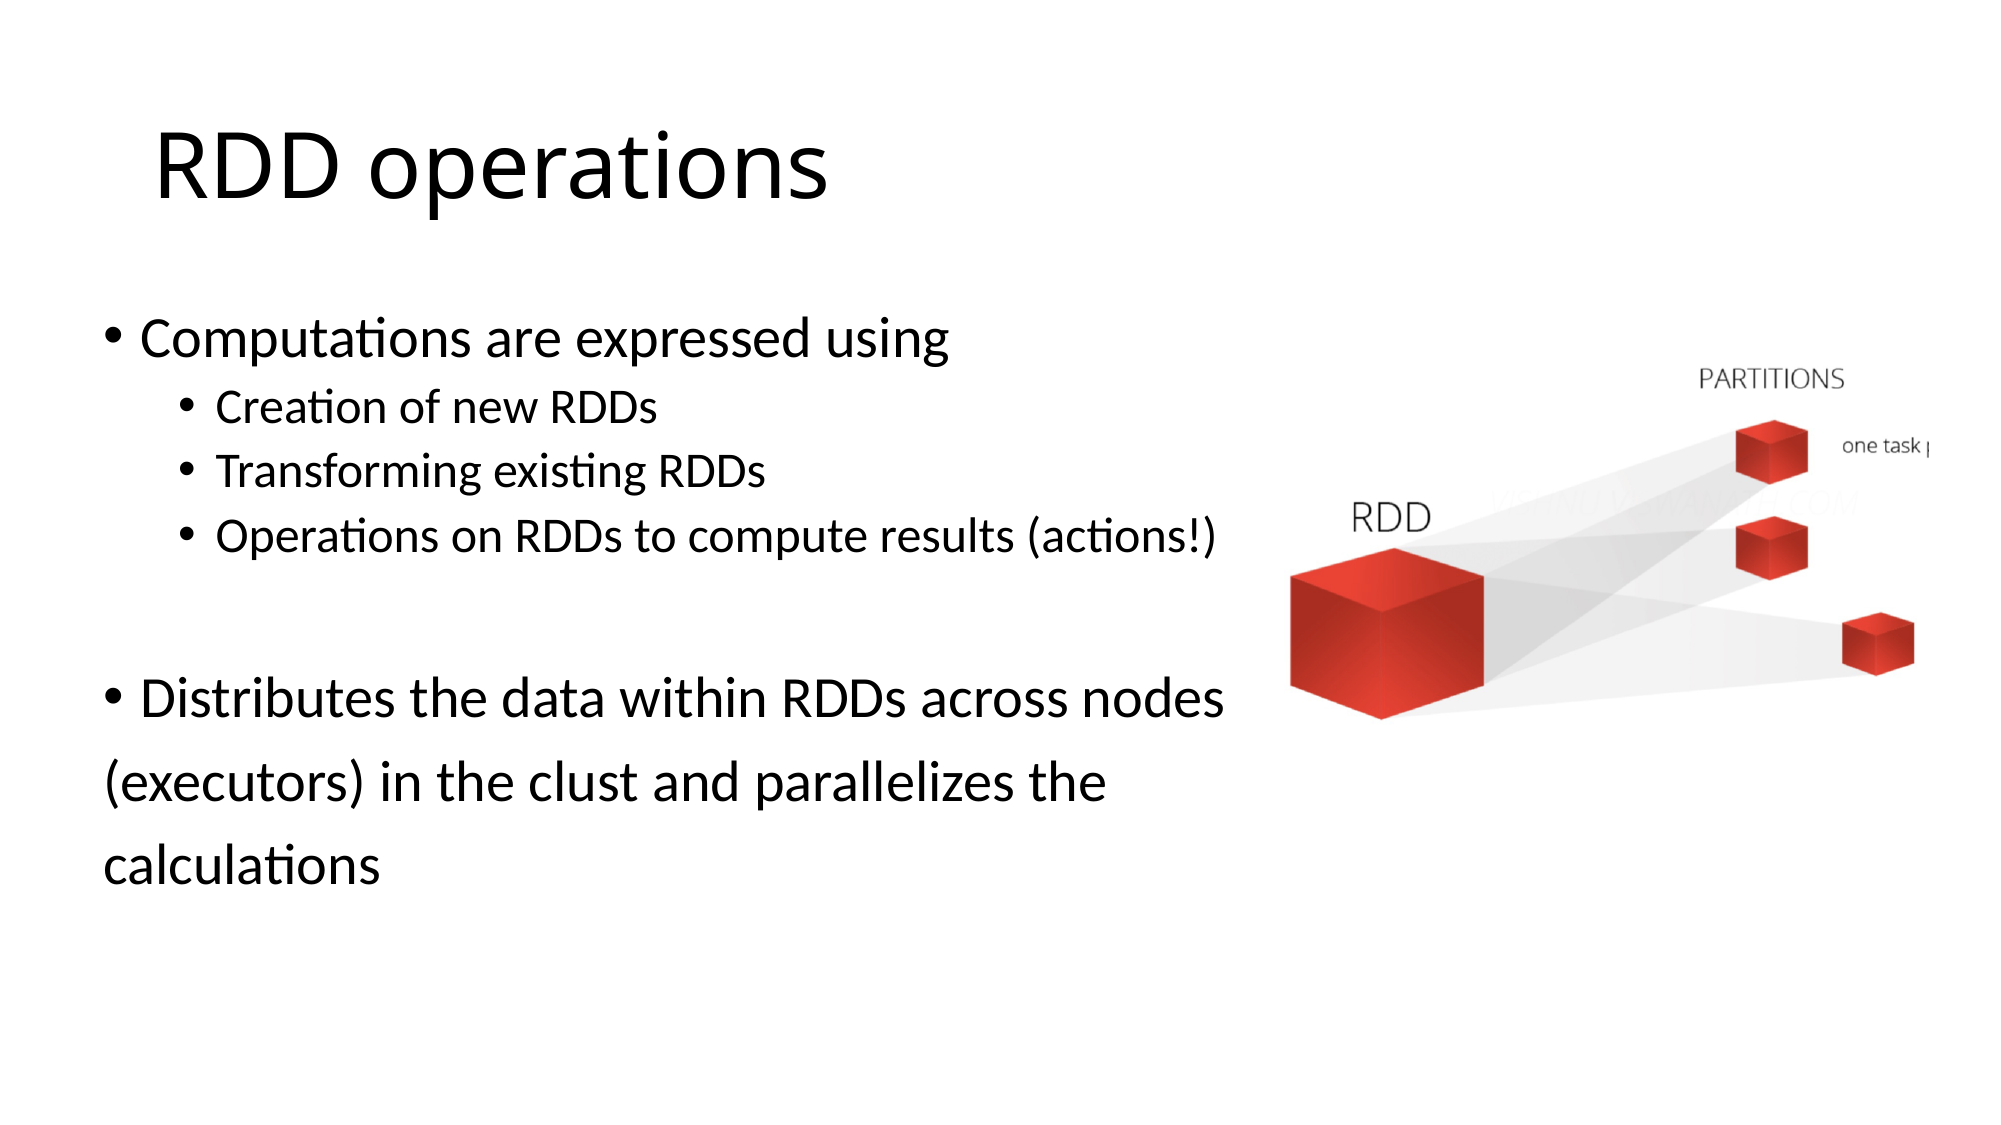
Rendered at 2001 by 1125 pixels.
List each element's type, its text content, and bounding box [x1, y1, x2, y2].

list Computations are expressed using Creation of new RDDs Transforming existing RDDs Operations on RDDs to compute results (actions!) Distributes the data within RDDs across nodes (executors) in the clust and parallelizes the calculations [88, 299, 1863, 1014]
title RDD operations [137, 59, 1863, 278]
picture [1231, 320, 1929, 754]
